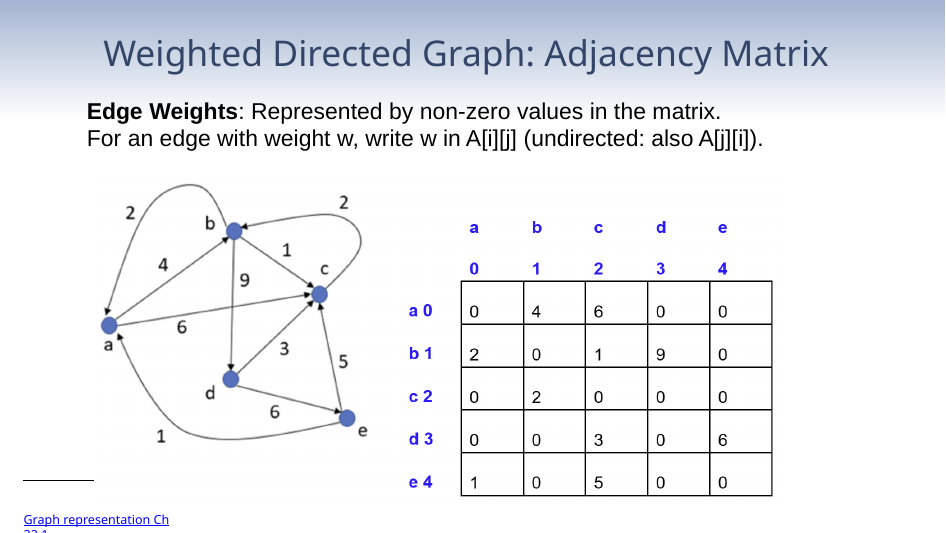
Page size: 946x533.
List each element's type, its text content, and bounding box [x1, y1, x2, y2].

picture [0, 0, 945, 118]
text_box Edge Weights: Represented by non-zero values in the matrix. For an edge with weight w, write w in A[i][j] (undirected: also A[j][i]). [71, 81, 874, 167]
title Weighted Directed Graph: Adjacency Matrix [101, 28, 904, 120]
picture [94, 174, 782, 506]
text_box Graph representation Ch 22.1 [21, 509, 183, 533]
